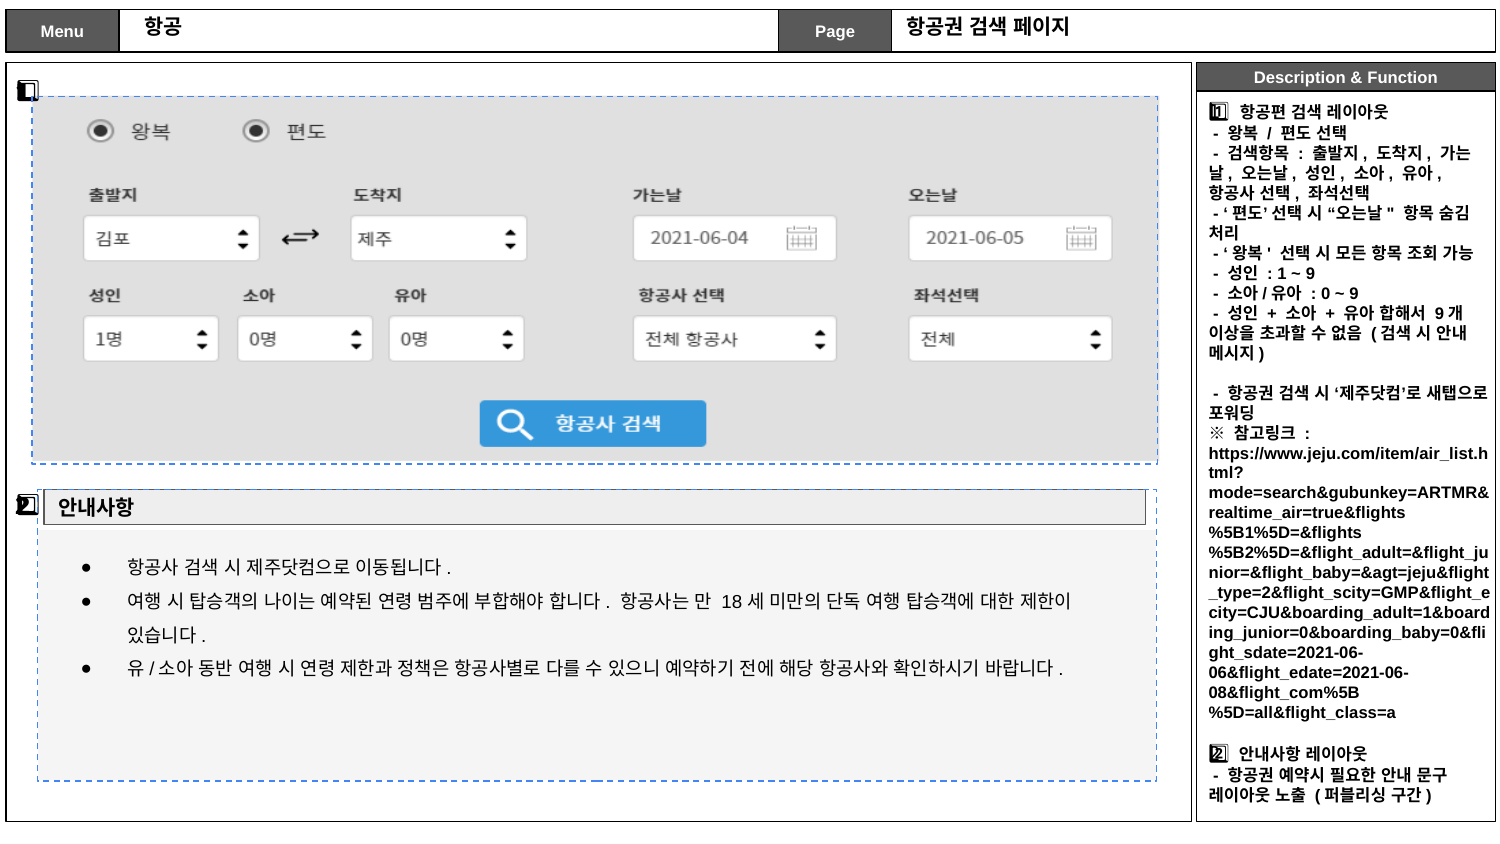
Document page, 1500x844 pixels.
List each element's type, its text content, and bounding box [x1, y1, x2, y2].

text_box [37, 489, 1157, 782]
text_box 2️⃣ [0, 477, 58, 533]
text_box 항공 [129, 1, 738, 52]
text_box 1️⃣ [0, 63, 58, 119]
picture [23, 82, 1174, 475]
text_box 1️⃣ 항공편 검색 레이아웃 - 왕복 / 편도 선택 - 검색항목 : 출발지, 도착지, 가는날, 오는날, 성인, 소아, 유아, 항공사 선택, 좌석선택 - ‘편도’ 선택 시 “오는날" 항목 숨김 처리 - ‘왕복' 선택 시 모든 항목 조회 가능 - 성인 : 1 ~ 9 - 소아/유아 : 0 ~ 9 - 성인 + 소아 + 유아 합해서 9개 이상을 초과할 수 없음 (검색 시 안내 메시지) - 항공권 검색 시 ‘제주닷컴’로 새탭으로 포워딩 ※ 참고링크 : https://www.jeju.com/item/air_list.html?mode=search&gubunkey=ARTMR&realtime_air=true&flights%5B1%5D=&flights%5B2%5D=&flight_adult=&flight_junior=&flight_baby=&agt=jeju&flight_type=2&flight_scity=GMP&flight_ecity=CJU&boarding_adult=1&boarding_junior=0&boarding_baby=0&flight_sdate=2021-06-06&flight_edate=2021-06-08&flight_com%5B%5D=all&flight_class=a 2️⃣ 안내사항 레이아웃 - 항공권 예약시 필요한 안내 문구 레이아웃 노출 (퍼블리싱 구간) [1193, 83, 1500, 824]
text_box 항공권 검색 페이지 [891, 1, 1500, 52]
